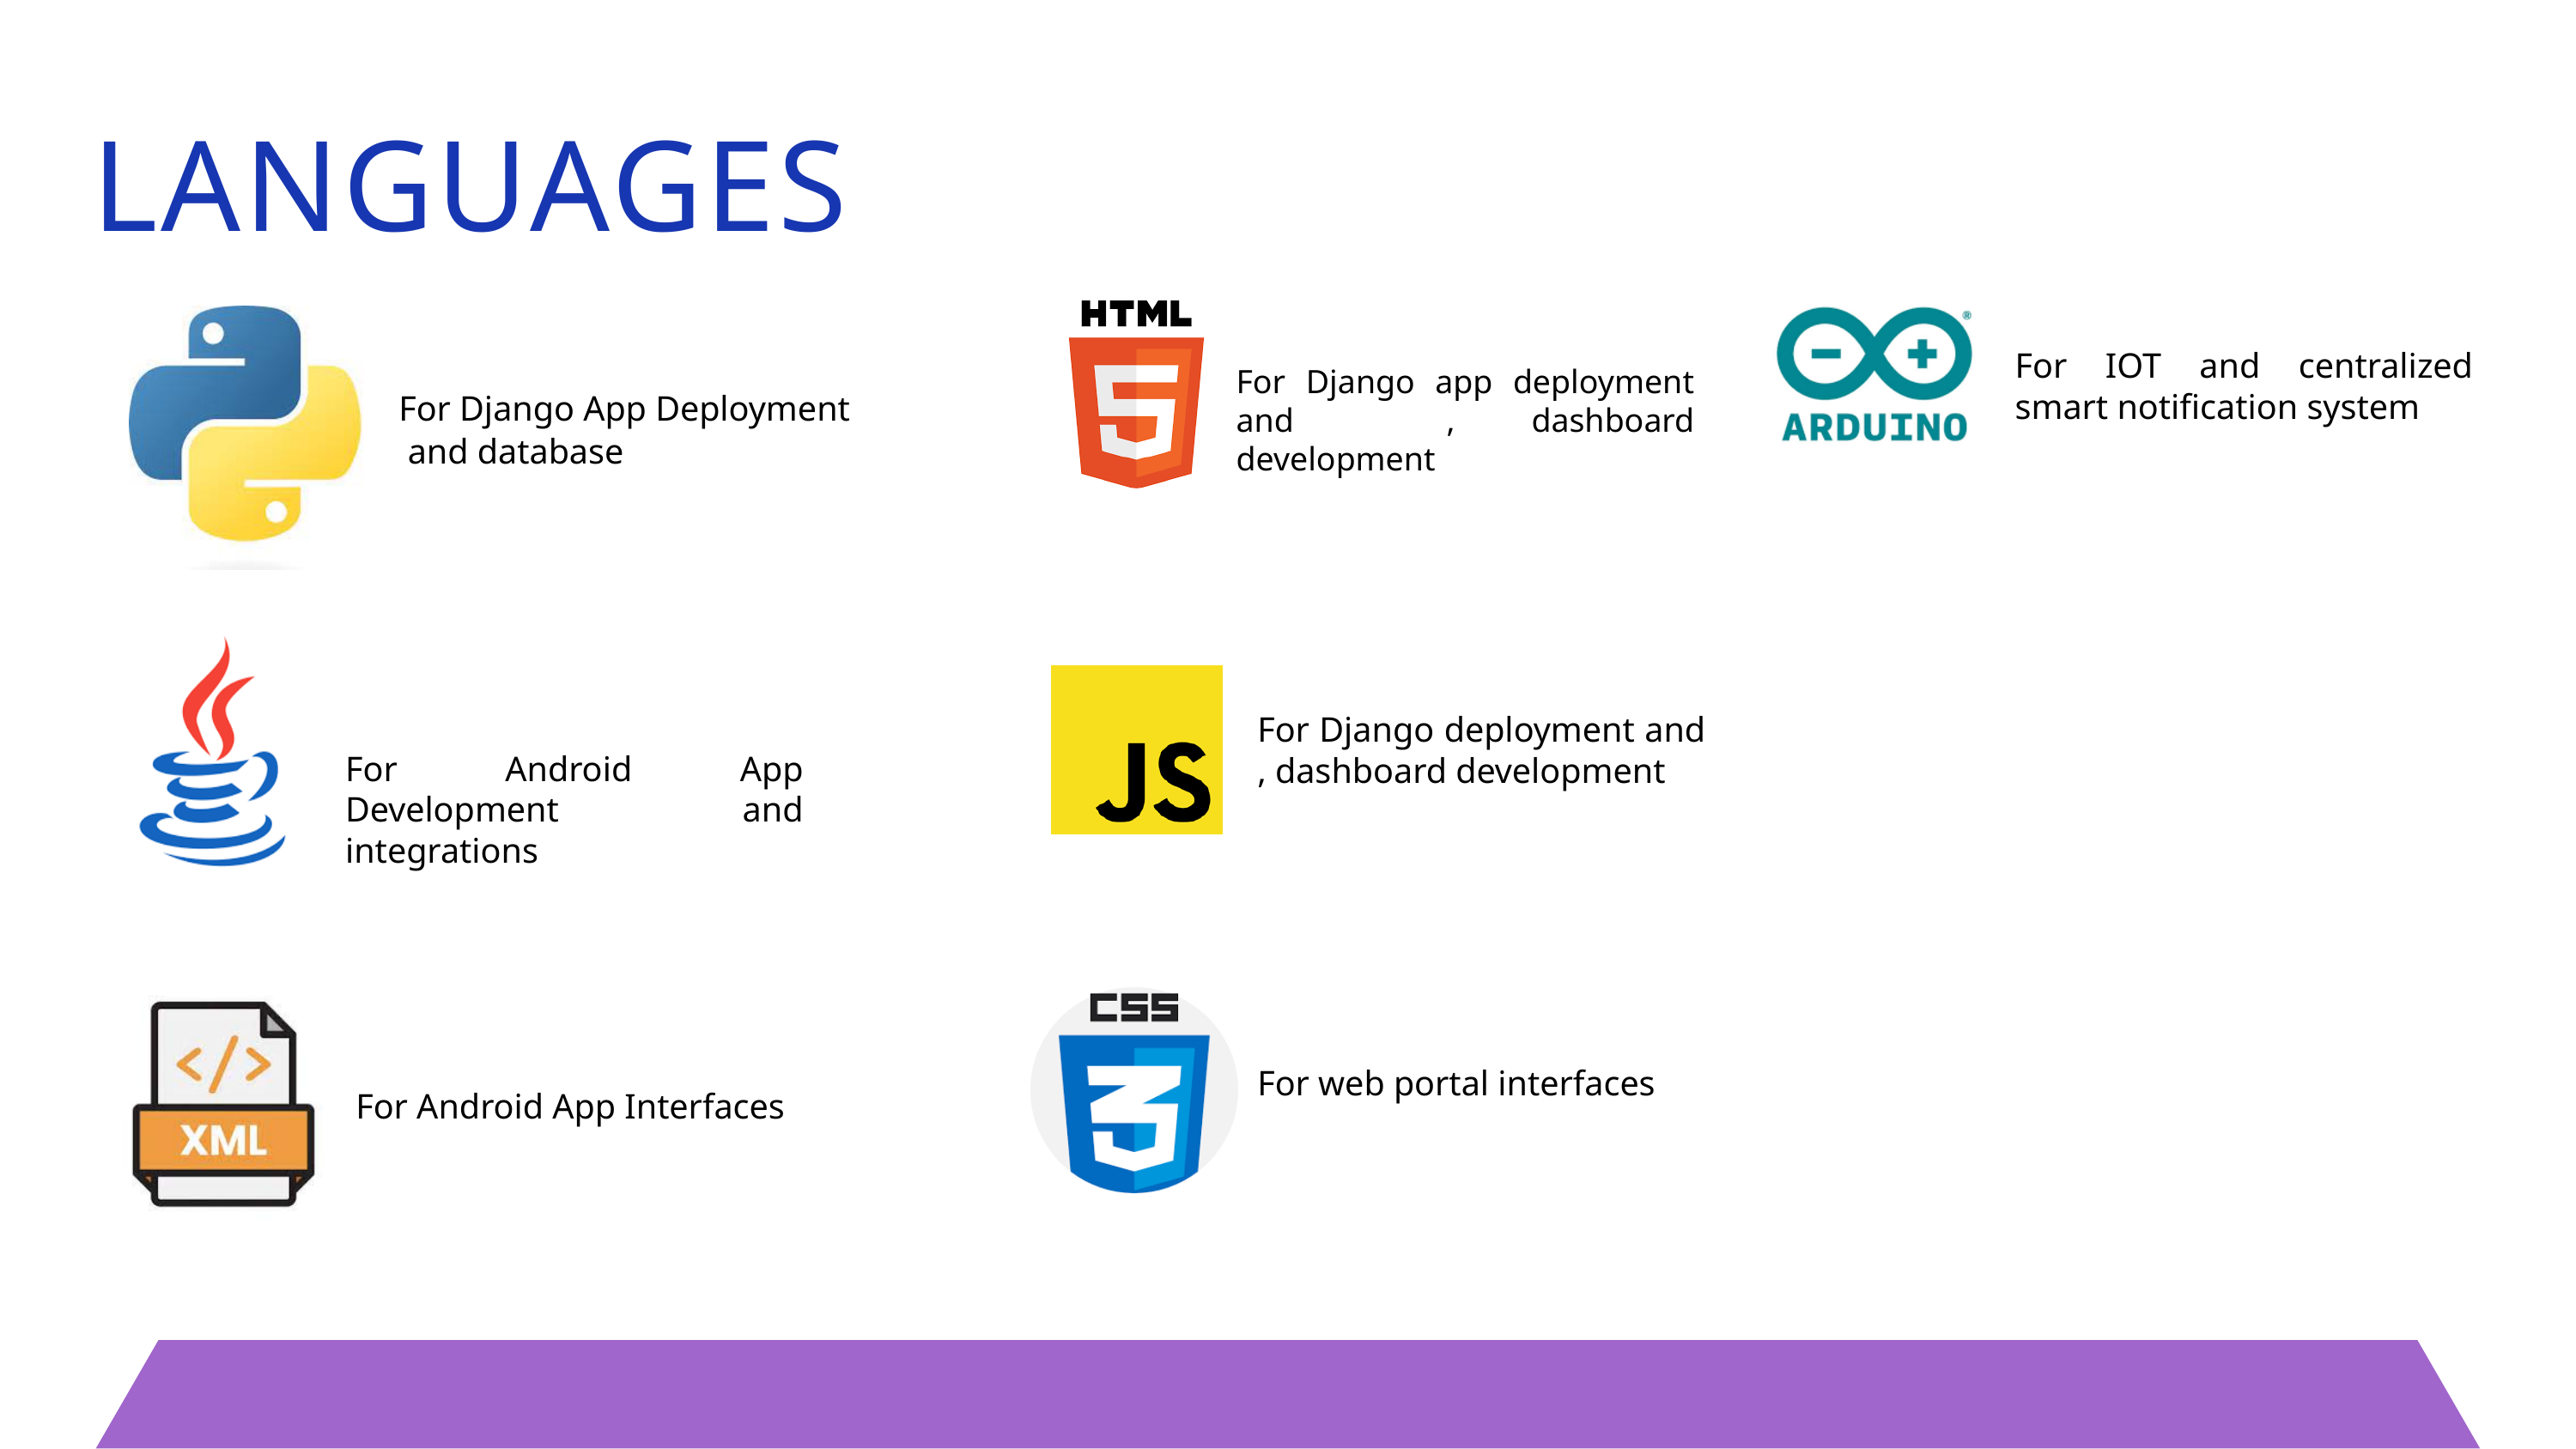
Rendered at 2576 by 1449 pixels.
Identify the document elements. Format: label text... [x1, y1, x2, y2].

text_box [95, 1340, 2481, 1449]
picture [1041, 300, 1231, 489]
picture [1749, 250, 2002, 503]
text_box For Android App Development and integrations [343, 745, 804, 870]
text_box For Django App Deployment and database [397, 385, 858, 470]
text_box For Android App Interfaces [354, 1083, 815, 1126]
picture [1030, 987, 1239, 1193]
text_box For Django deployment and , dashboard development [1255, 706, 1716, 791]
picture [106, 987, 341, 1221]
text_box For Django app deployment and , dashboard development [1235, 359, 1695, 477]
picture [1051, 665, 1223, 835]
text_box For web portal interfaces [1255, 1060, 1716, 1103]
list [128, 306, 369, 570]
text_box For IOT and centralized smart notification system [2013, 342, 2474, 426]
picture [96, 613, 329, 889]
title LANGUAGES [89, 80, 1904, 324]
